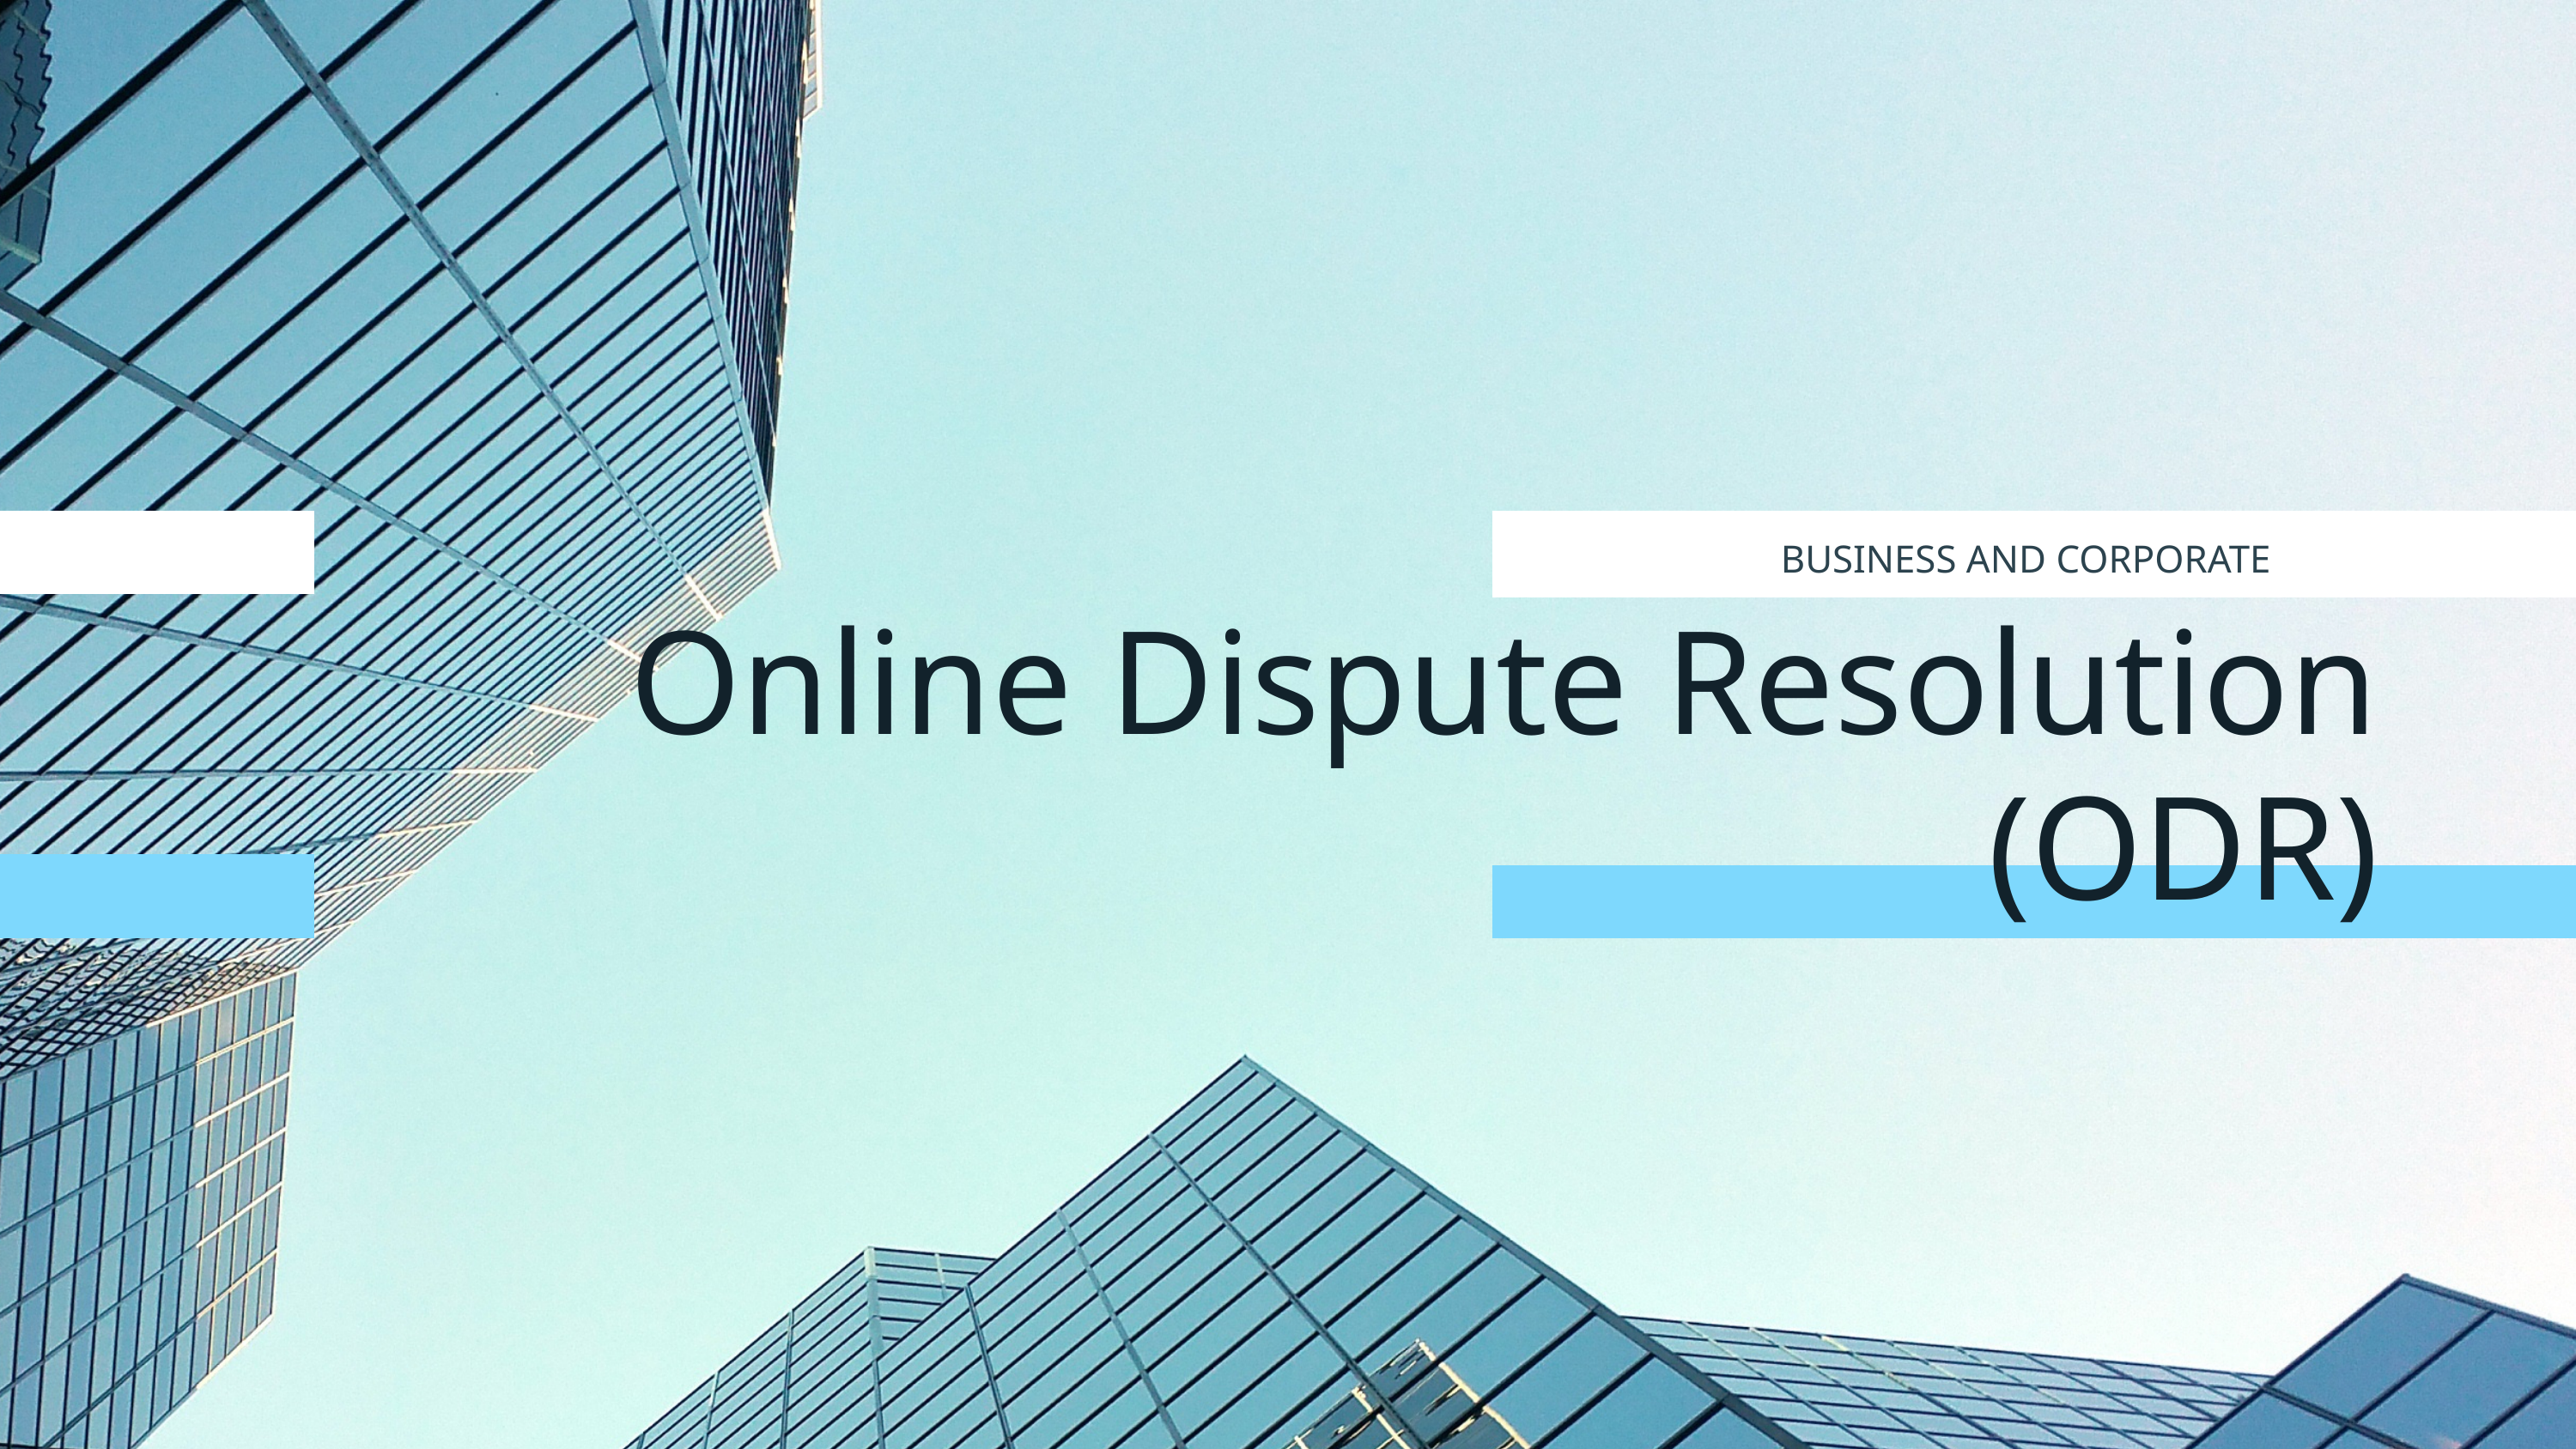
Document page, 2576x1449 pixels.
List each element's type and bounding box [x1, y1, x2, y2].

text_box [0, 510, 315, 595]
text_box [1492, 865, 2576, 939]
picture [0, 0, 2576, 1449]
text_box [0, 853, 315, 939]
text_box [1492, 510, 2576, 597]
